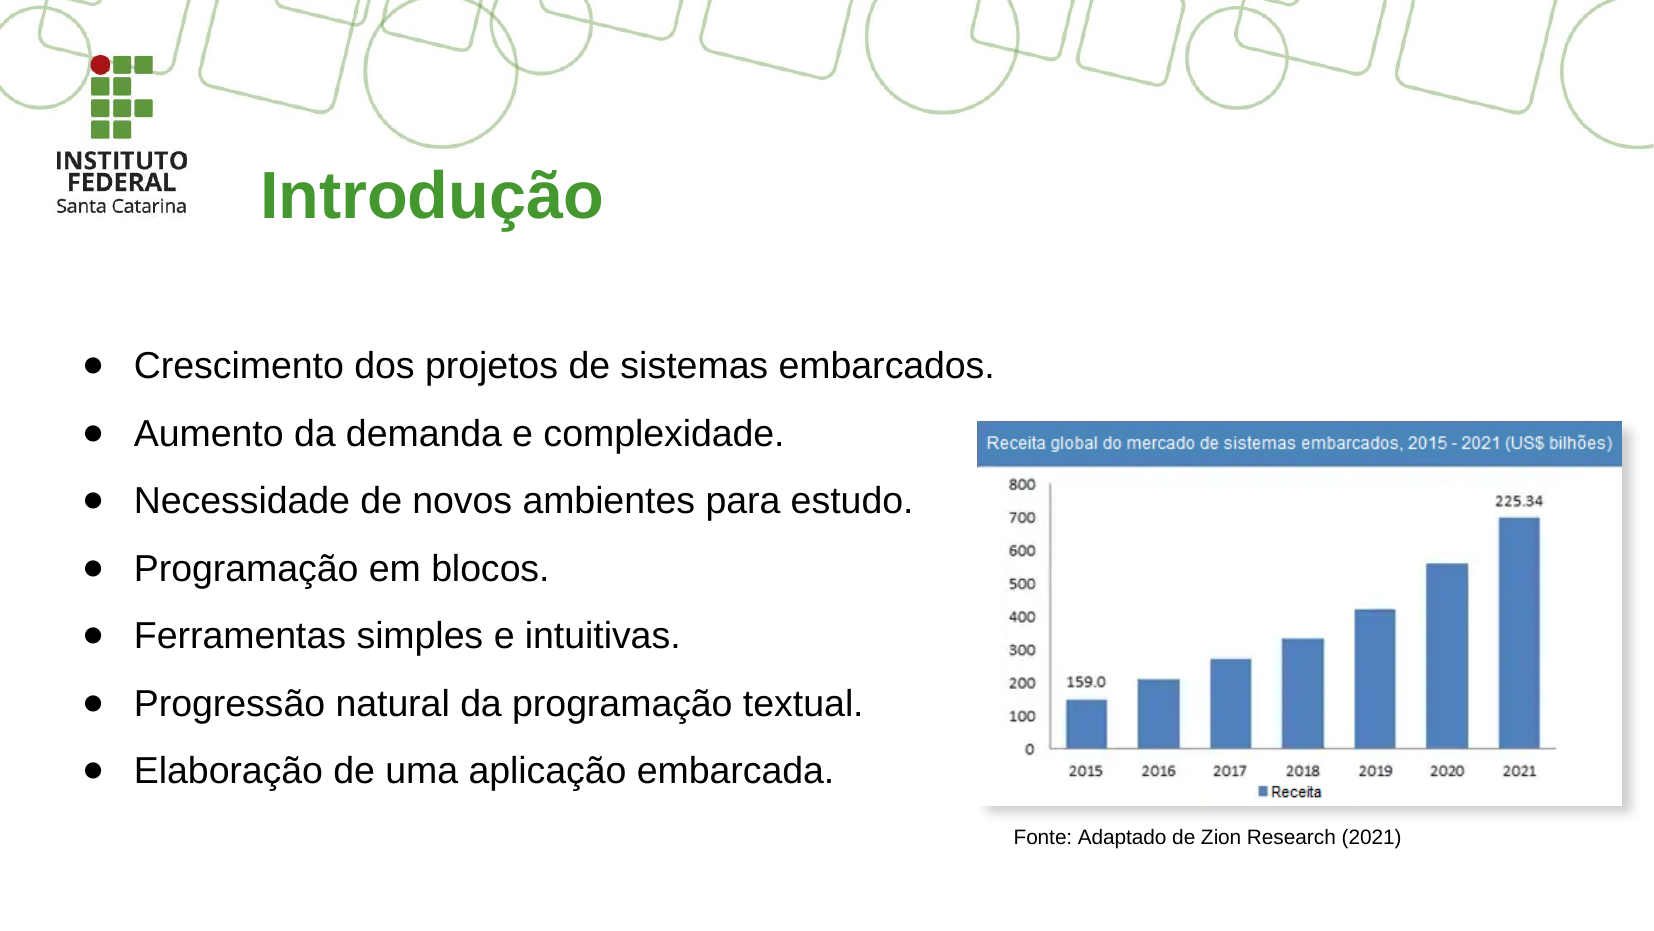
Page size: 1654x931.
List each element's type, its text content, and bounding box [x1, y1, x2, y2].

list Crescimento dos projetos de sistemas embarcados. Aumento da demanda e complexidade. Necessidade de novos ambientes para estudo. Programação em blocos. Ferramentas simples e intuitivas. Progressão natural da programação textual. Elaboração de uma aplicação embarcada. [59, 318, 1571, 848]
text_box Fonte: Adaptado de Zion Research (2021) [998, 810, 1654, 862]
picture [0, 0, 1654, 931]
title Introdução [259, 154, 1571, 230]
